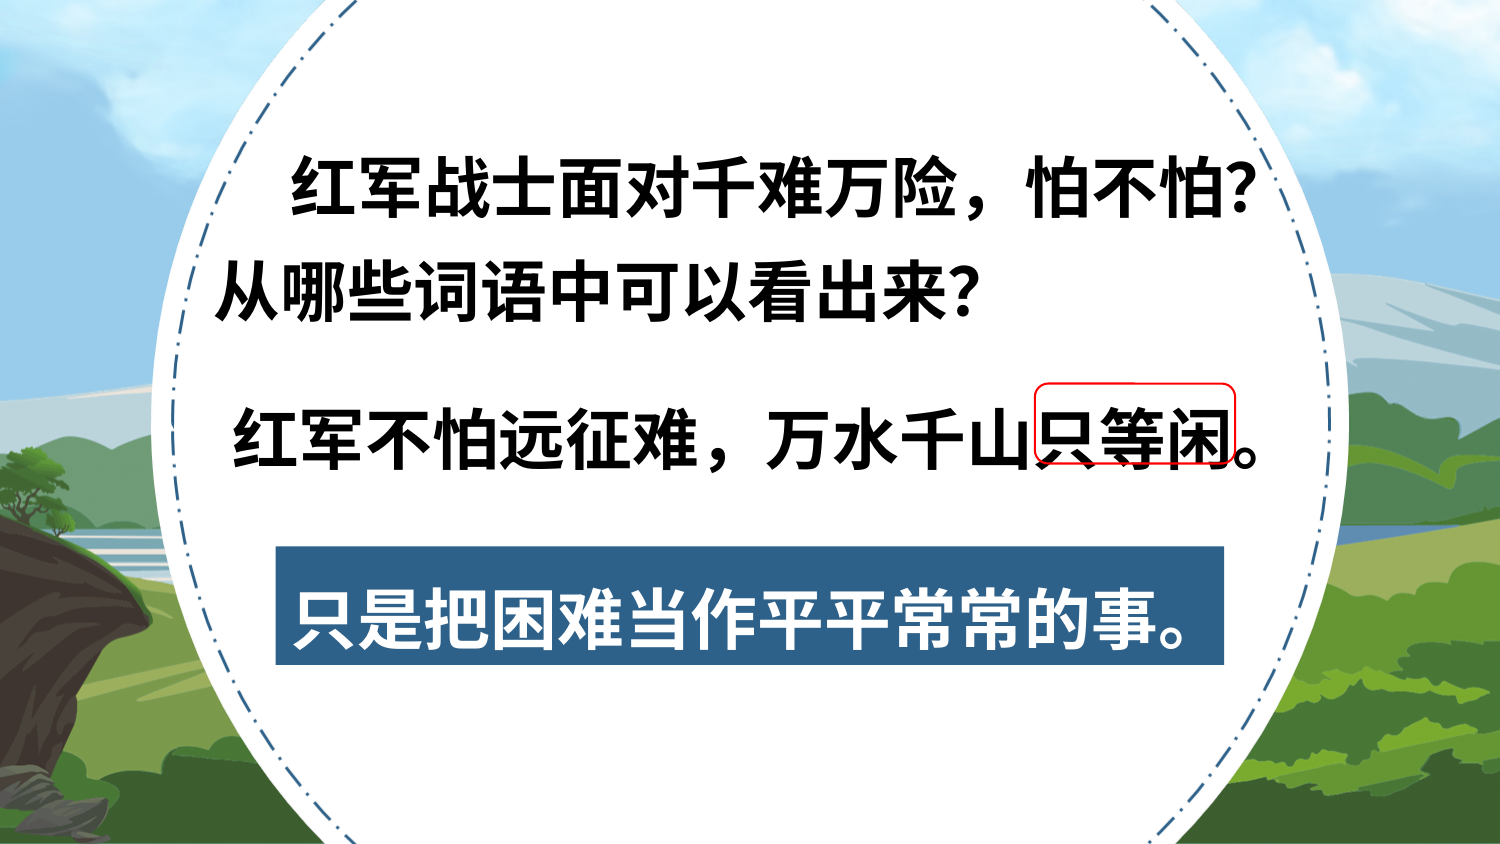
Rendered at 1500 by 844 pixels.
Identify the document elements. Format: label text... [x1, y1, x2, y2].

text_box [1033, 382, 1237, 465]
text_box 红军不怕远征难，万水千山只等闲。 [167, 366, 1365, 485]
text_box 只是把困难当作平平常常的事。 [275, 546, 1225, 665]
picture [0, 0, 1500, 844]
text_box 红军战士面对千难万险，怕不怕？从哪些词语中可以看出来？ [198, 114, 1253, 338]
